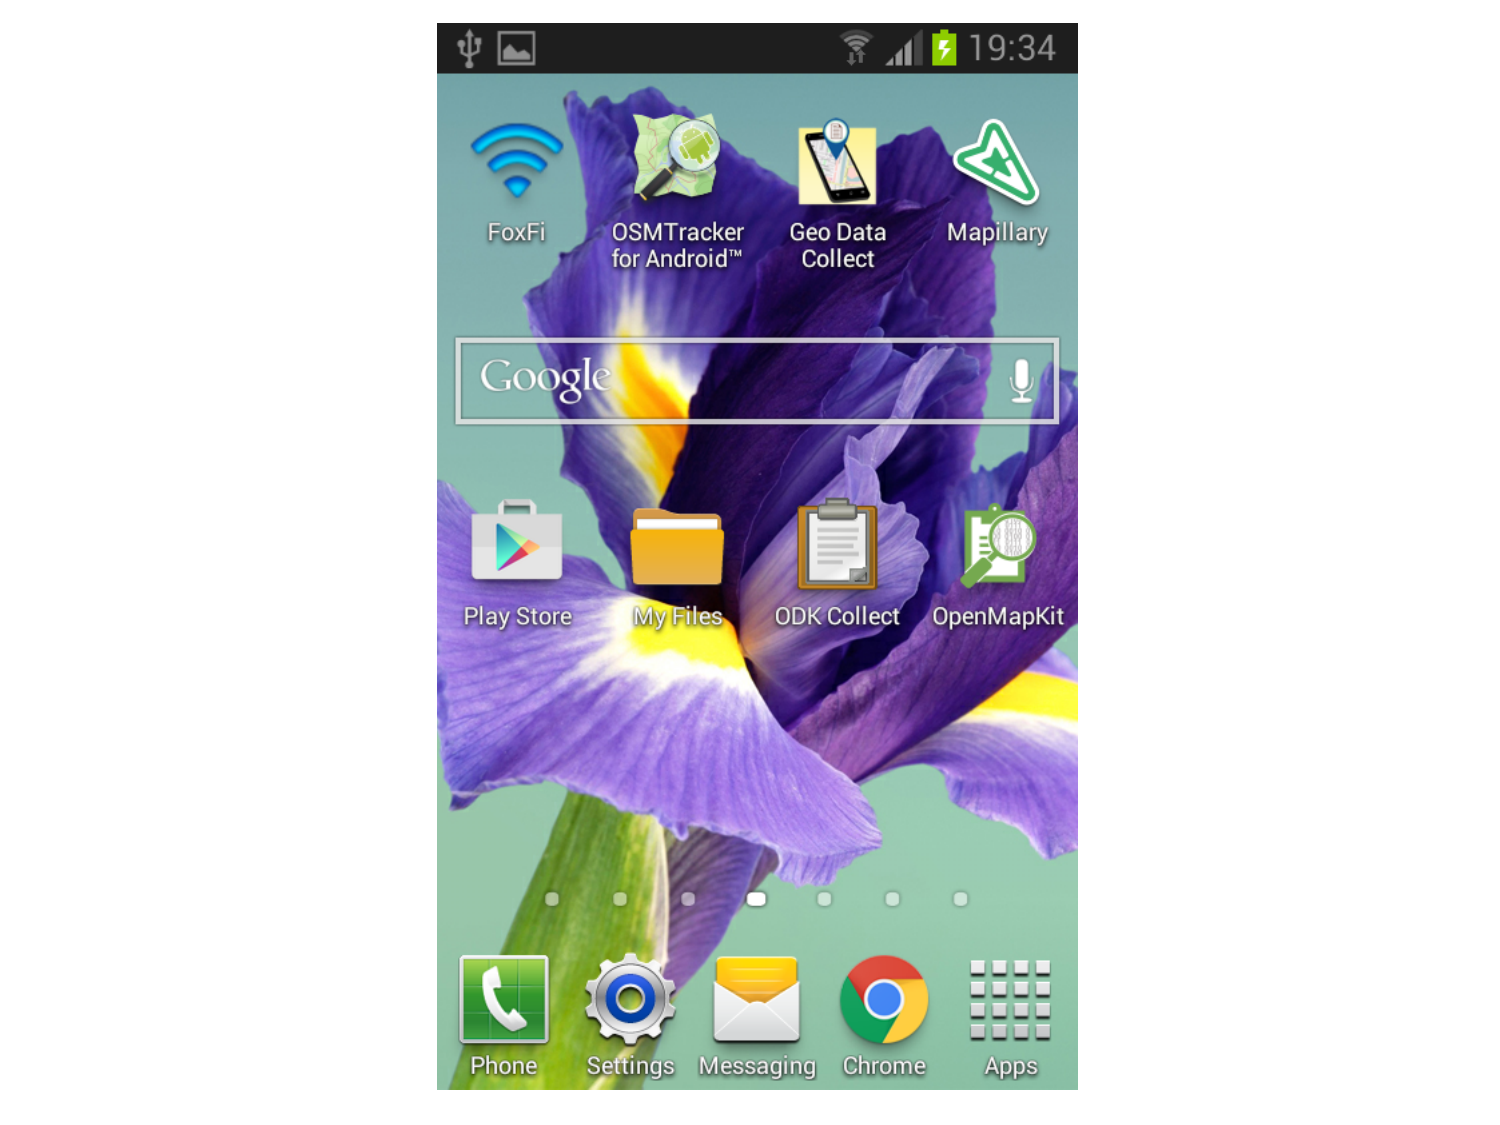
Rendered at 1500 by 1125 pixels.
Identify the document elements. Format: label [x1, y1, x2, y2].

picture [437, 23, 1078, 1091]
